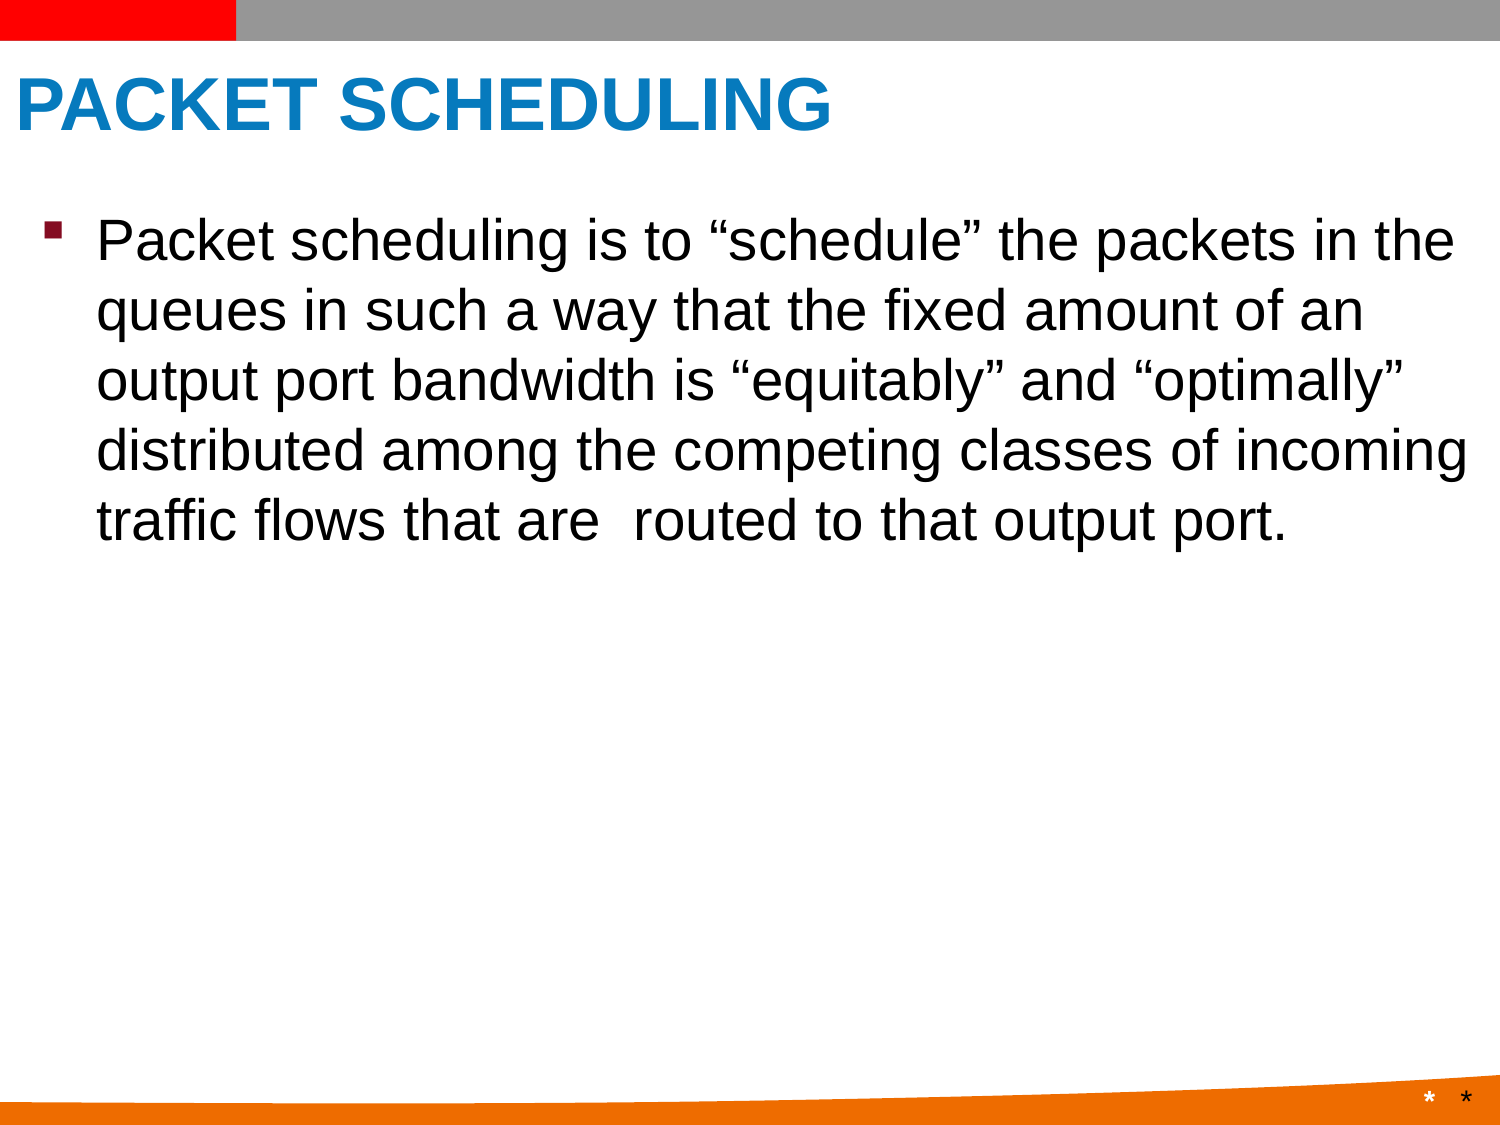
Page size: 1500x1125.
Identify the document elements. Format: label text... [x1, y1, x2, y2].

list Packet scheduling is to “schedule” the packets in the queues in such a way that the fixed amount of an output port bandwidth is “equitably” and “optimally” distributed among the competing classes of incoming traffic flows that are routed to that output port. [24, 194, 1488, 1059]
title PACKET SCHEDULING [0, 47, 1463, 252]
slide_number * [1137, 1074, 1488, 1116]
